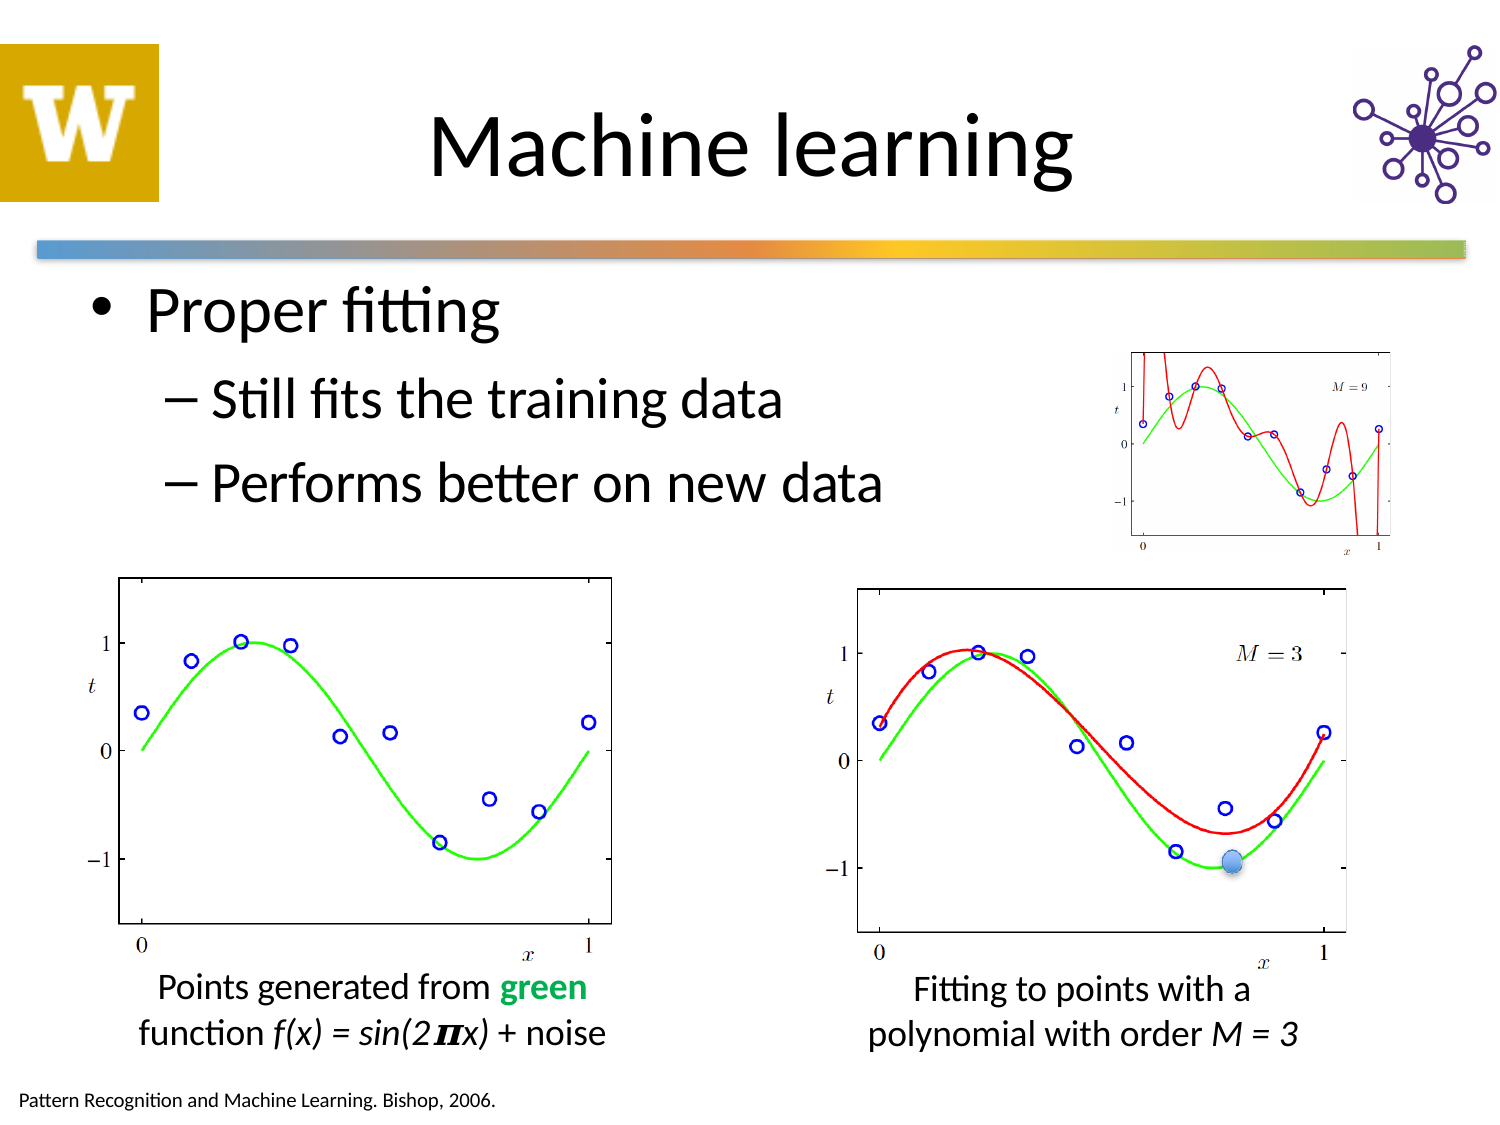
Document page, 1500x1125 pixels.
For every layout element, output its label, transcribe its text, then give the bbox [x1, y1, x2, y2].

picture [1425, 45, 1497, 204]
text_box [1214, 845, 1250, 886]
text_box Proper fitting Still fits the training data Performs better on new data [87, 247, 897, 515]
title Machine learning [75, 43, 1425, 234]
text_box Fitting to points with a polynomial with order M = 3 [865, 960, 1304, 1054]
text_box [87, 577, 612, 961]
text_box [1221, 849, 1243, 874]
text_box [825, 588, 1347, 970]
text_box Points generated from green function f(x) = sin(2𝛑x) + noise Pattern Recognition and Machine Learning. Bishop, 2006. [16, 960, 608, 1112]
picture [0, 44, 75, 202]
text_box [1114, 352, 1391, 555]
text_box [37, 240, 1466, 259]
